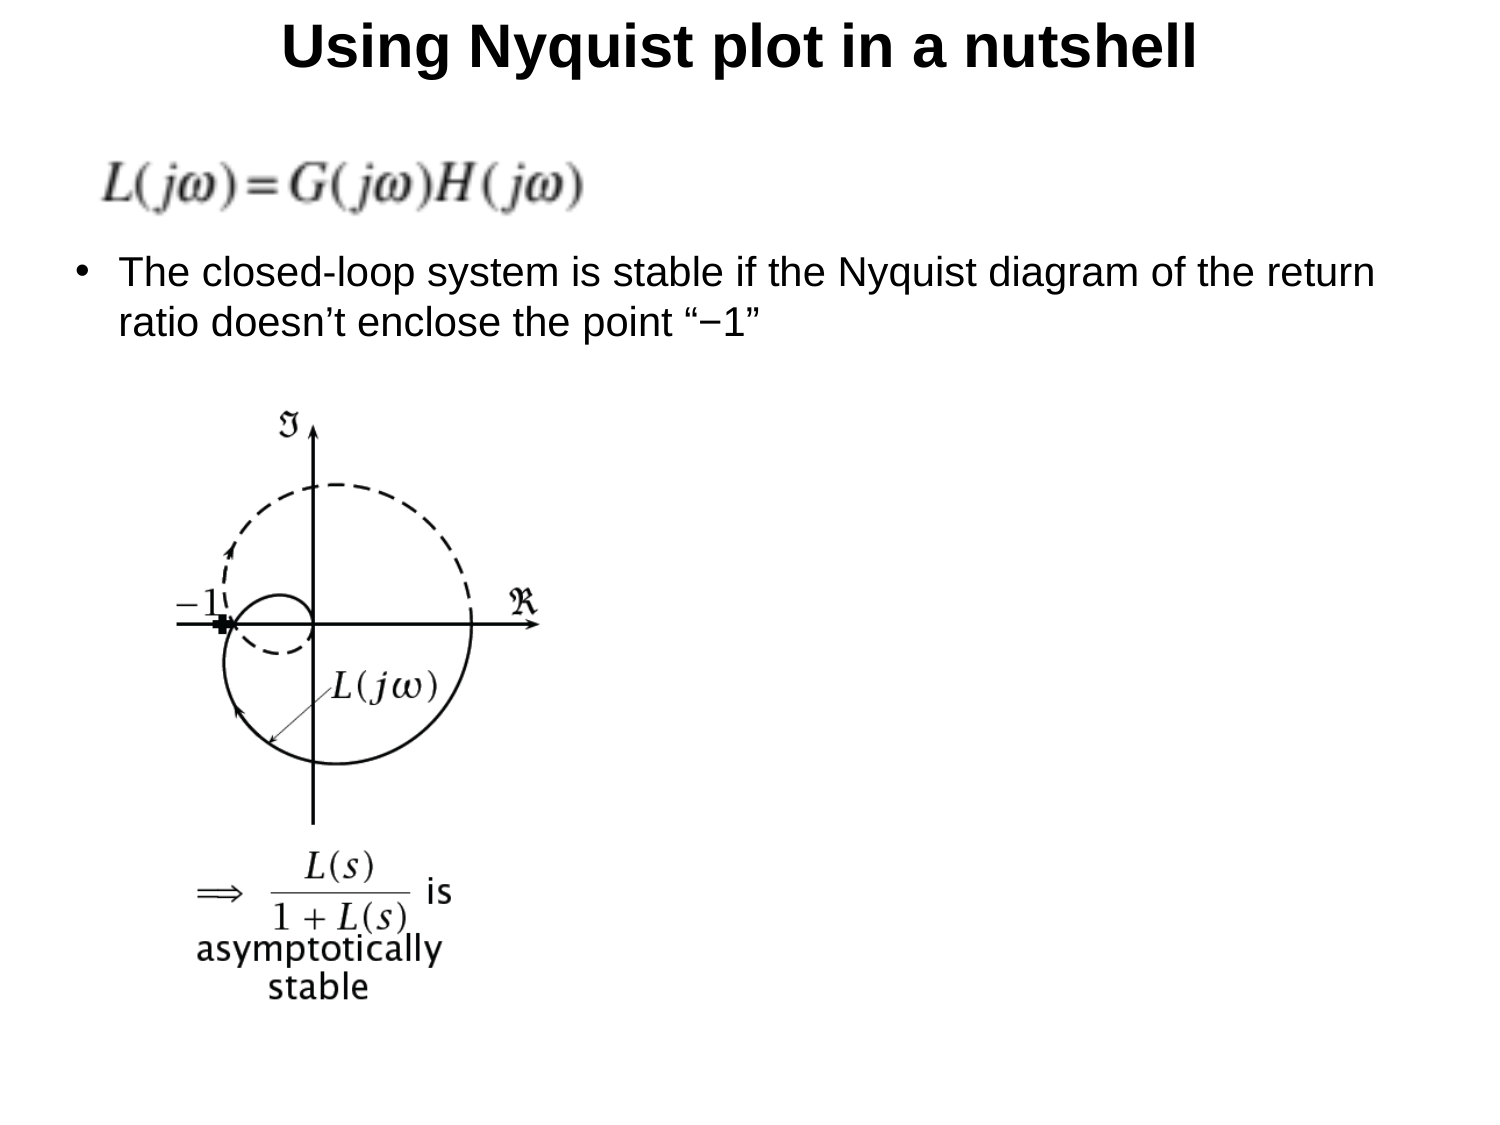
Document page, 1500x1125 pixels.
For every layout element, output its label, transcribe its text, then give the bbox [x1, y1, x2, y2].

text_box Using Nyquist plot in a nutshell [117, 0, 1364, 92]
picture [129, 390, 547, 1018]
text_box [93, 156, 588, 224]
text_box The closed-loop system is stable if the Nyquist diagram of the return ratio doesn’t enclose the point “−1” [60, 237, 1421, 353]
